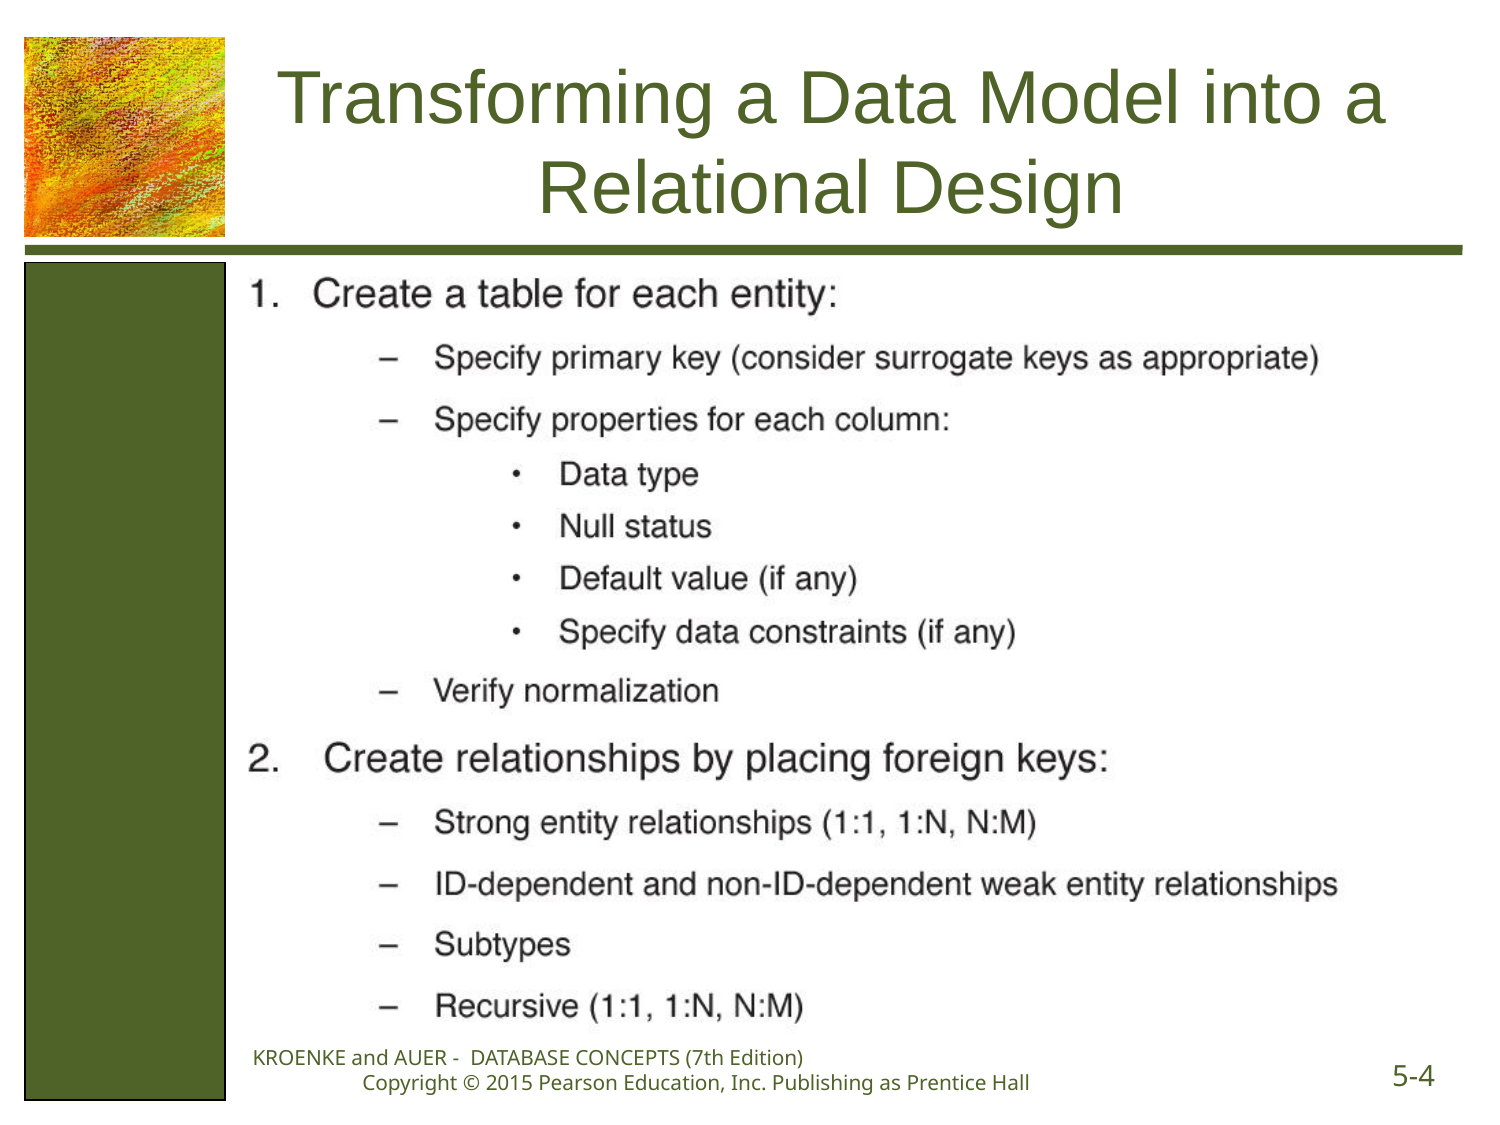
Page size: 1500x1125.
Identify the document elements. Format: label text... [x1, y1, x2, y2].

picture [24, 37, 225, 237]
slide_number 5-4 [1287, 1049, 1451, 1103]
picture [227, 266, 1376, 1051]
title Transforming a Data Model into a Relational Design [237, 44, 1426, 233]
footer KROENKE and AUER - DATABASE CONCEPTS (7th Edition) Copyright © 2015 Pearson Education, Inc. Publishing as Prentice Hall [237, 1059, 1088, 1104]
